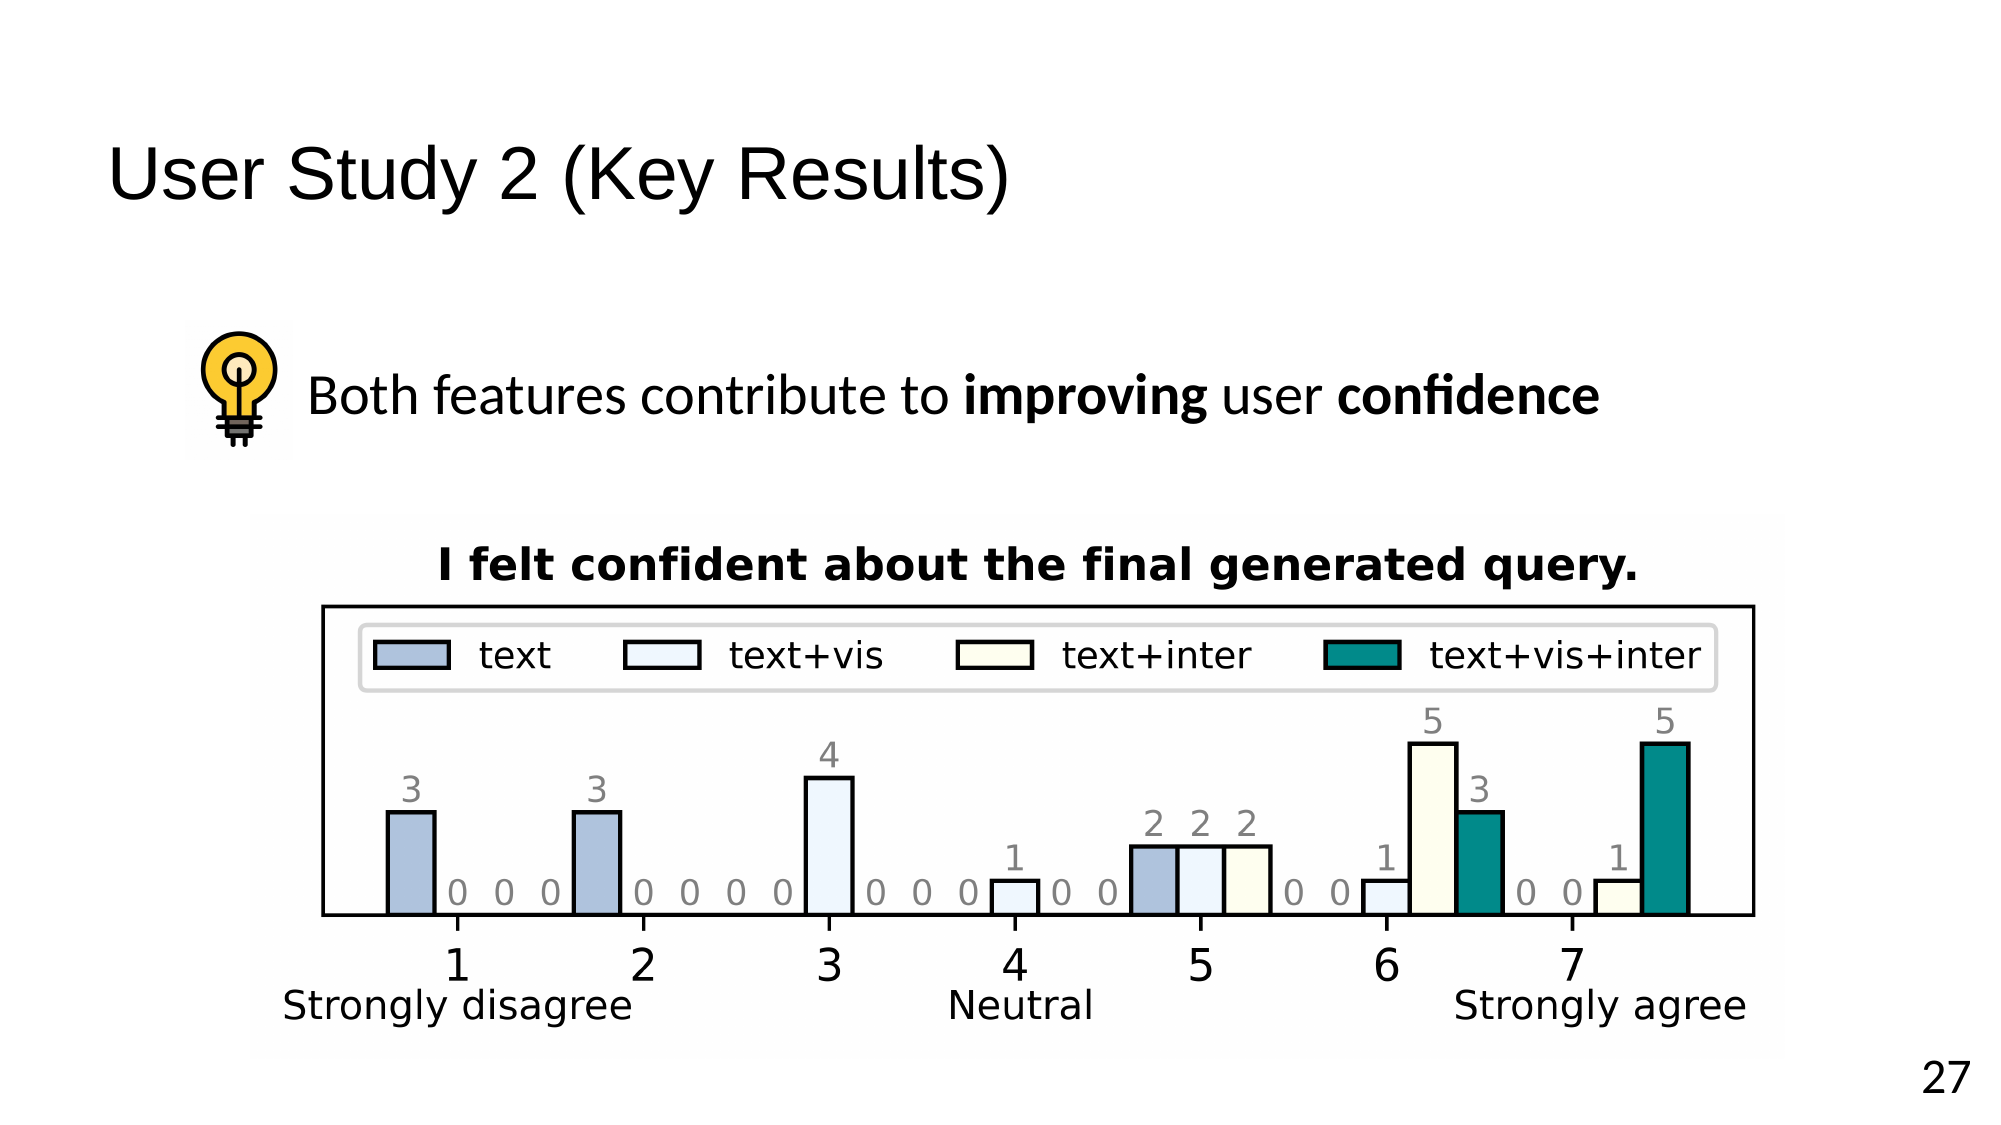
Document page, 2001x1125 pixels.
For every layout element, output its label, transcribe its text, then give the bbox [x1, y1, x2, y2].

slide_number 27 [1536, 1044, 1987, 1104]
title User Study 2 (Key Results) [92, 66, 1818, 284]
picture [250, 514, 1785, 1059]
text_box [184, 320, 1912, 460]
